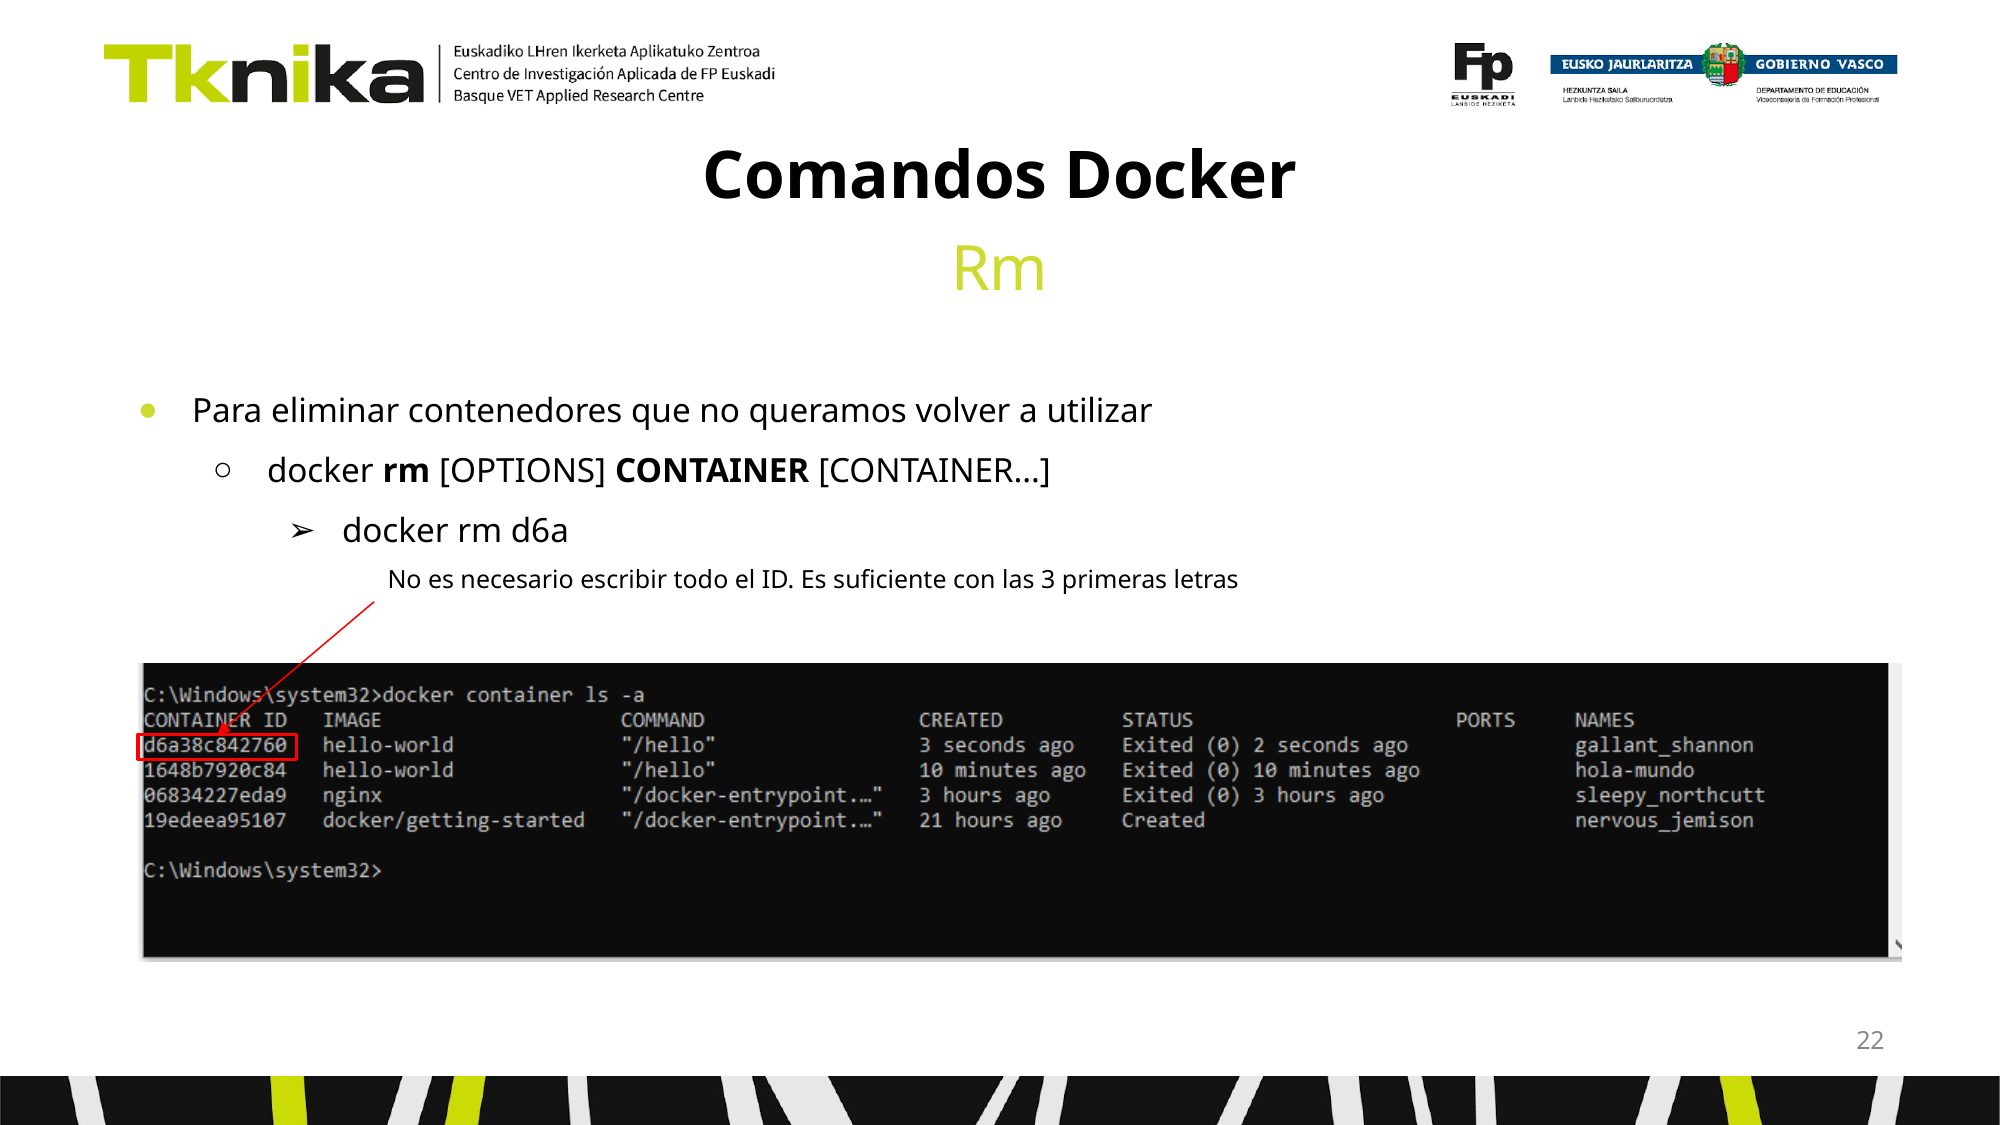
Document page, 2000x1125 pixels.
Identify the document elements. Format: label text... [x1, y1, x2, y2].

picture [138, 663, 1902, 963]
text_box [217, 601, 375, 735]
title Comandos Docker [99, 125, 1900, 220]
picture [102, 42, 1898, 106]
slide_number ‹#› [1433, 1011, 1900, 1072]
list Para eliminar contenedores que no queramos volver a utilizar docker rm [OPTIONS] CONTAINER [CONTAINER…] docker rm d6a No es necesario escribir todo el ID. Es suficiente con las 3 primeras letras [102, 361, 1938, 988]
picture [0, 1076, 2000, 1125]
list Rm [102, 219, 1898, 291]
